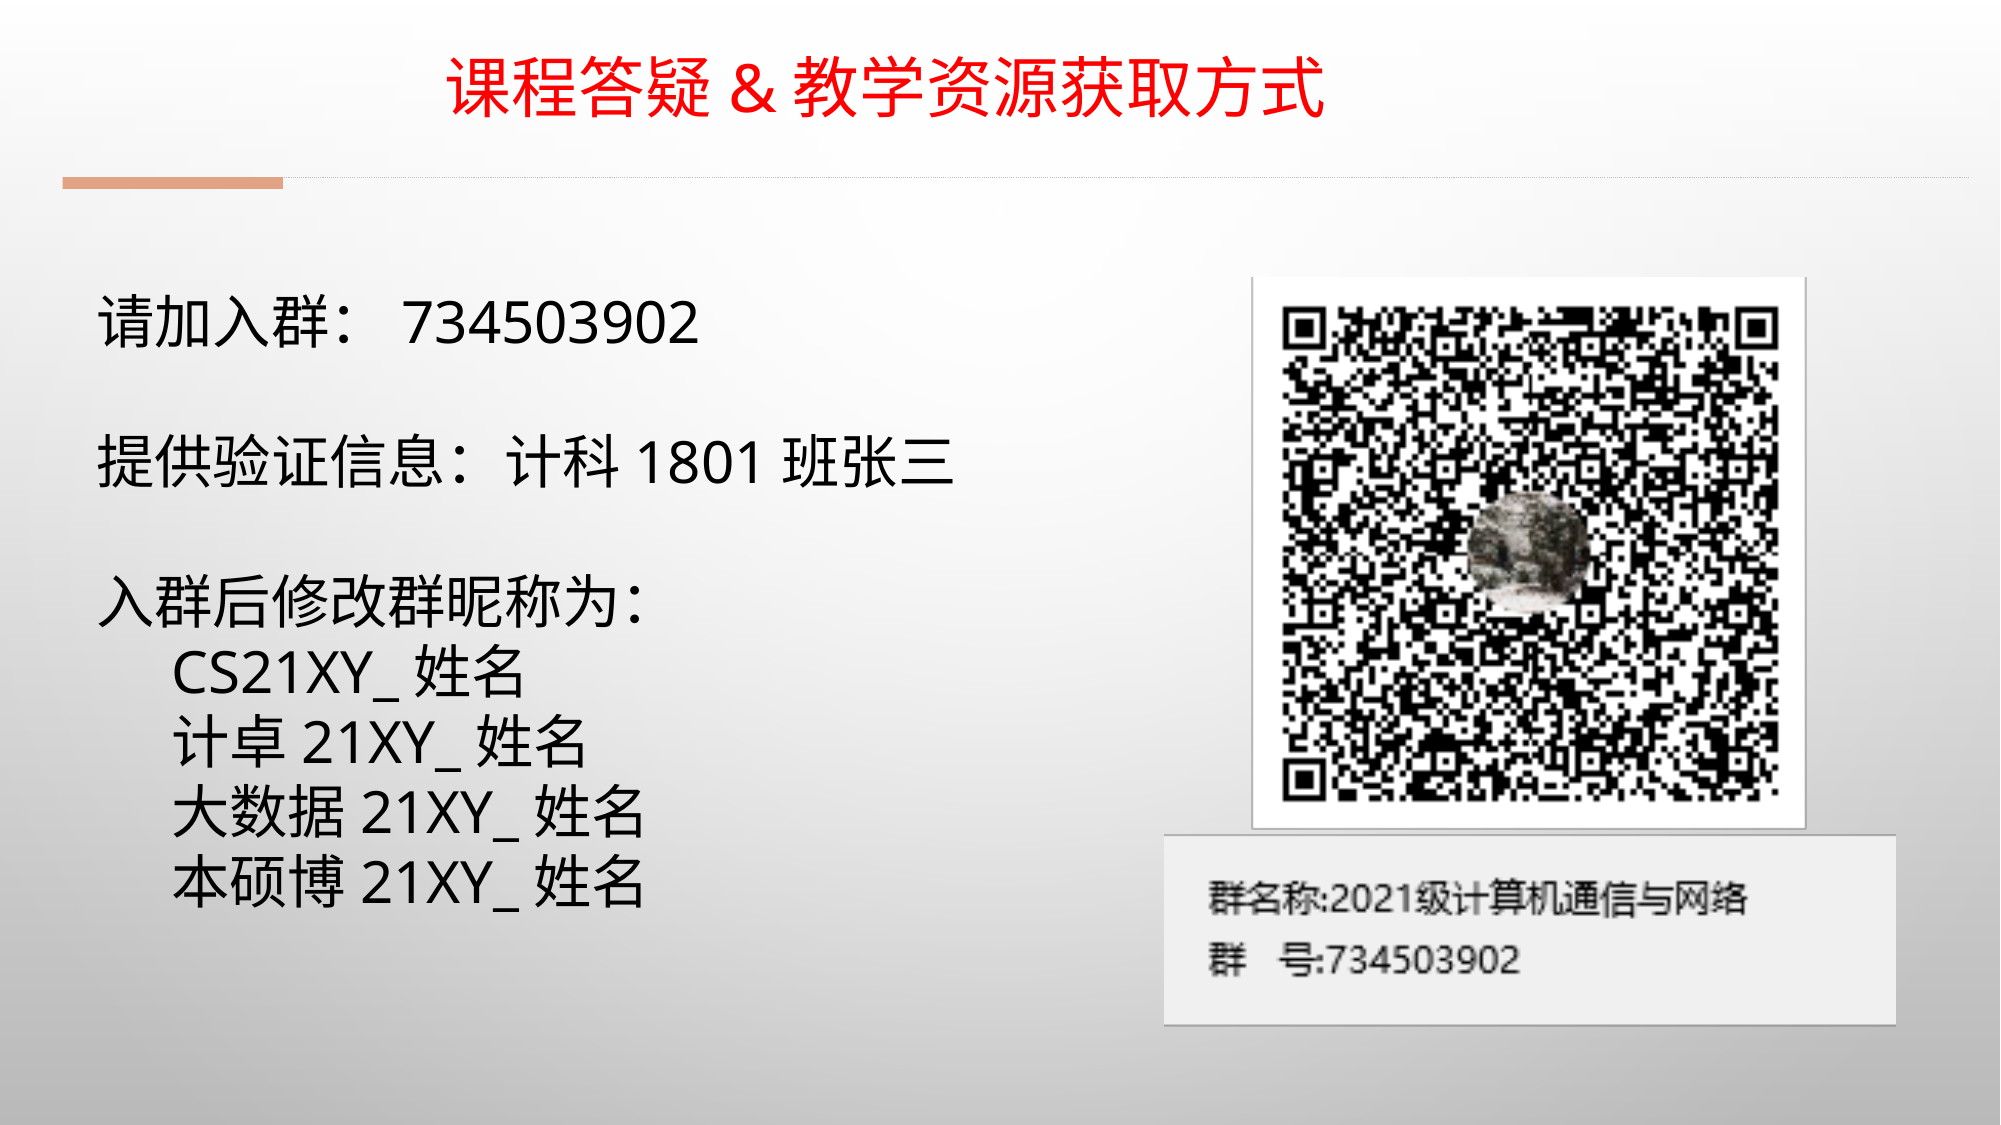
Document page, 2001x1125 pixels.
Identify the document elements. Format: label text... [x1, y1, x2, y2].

text_box 请加入群：734503902 提供验证信息：计科1801班张三 入群后修改群昵称为： CS21XY_姓名 计卓21XY_姓名 大数据21XY_姓名 本硕博21XY_姓名 [81, 277, 1013, 993]
picture [0, 0, 2000, 1125]
title 课程答疑&教学资源获取方式 [62, 31, 1710, 150]
